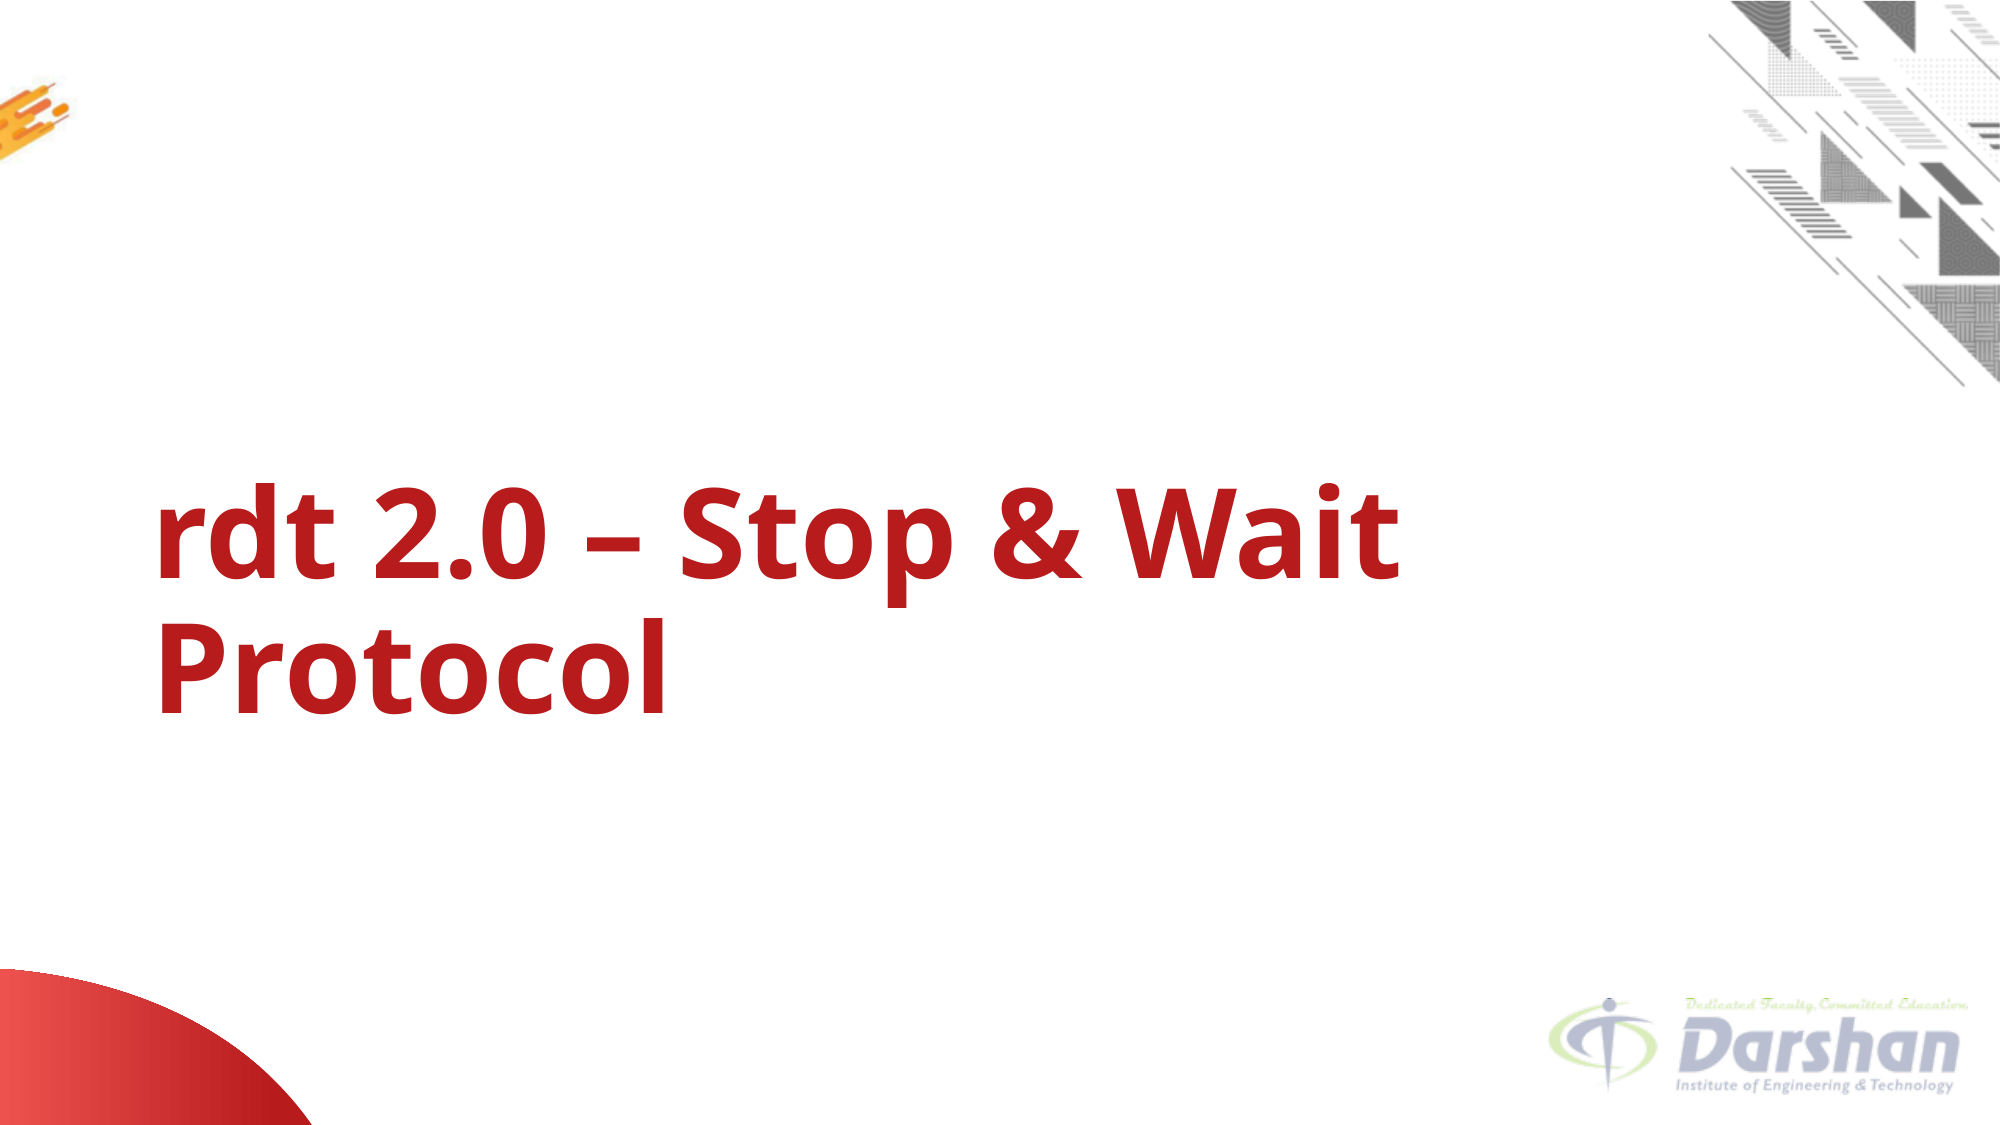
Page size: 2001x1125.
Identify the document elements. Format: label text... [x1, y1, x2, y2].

title rdt 2.0 – Stop & Wait Protocol [136, 280, 1862, 749]
text_box send ack0 [1548, 998, 1968, 1095]
picture [0, 65, 90, 193]
